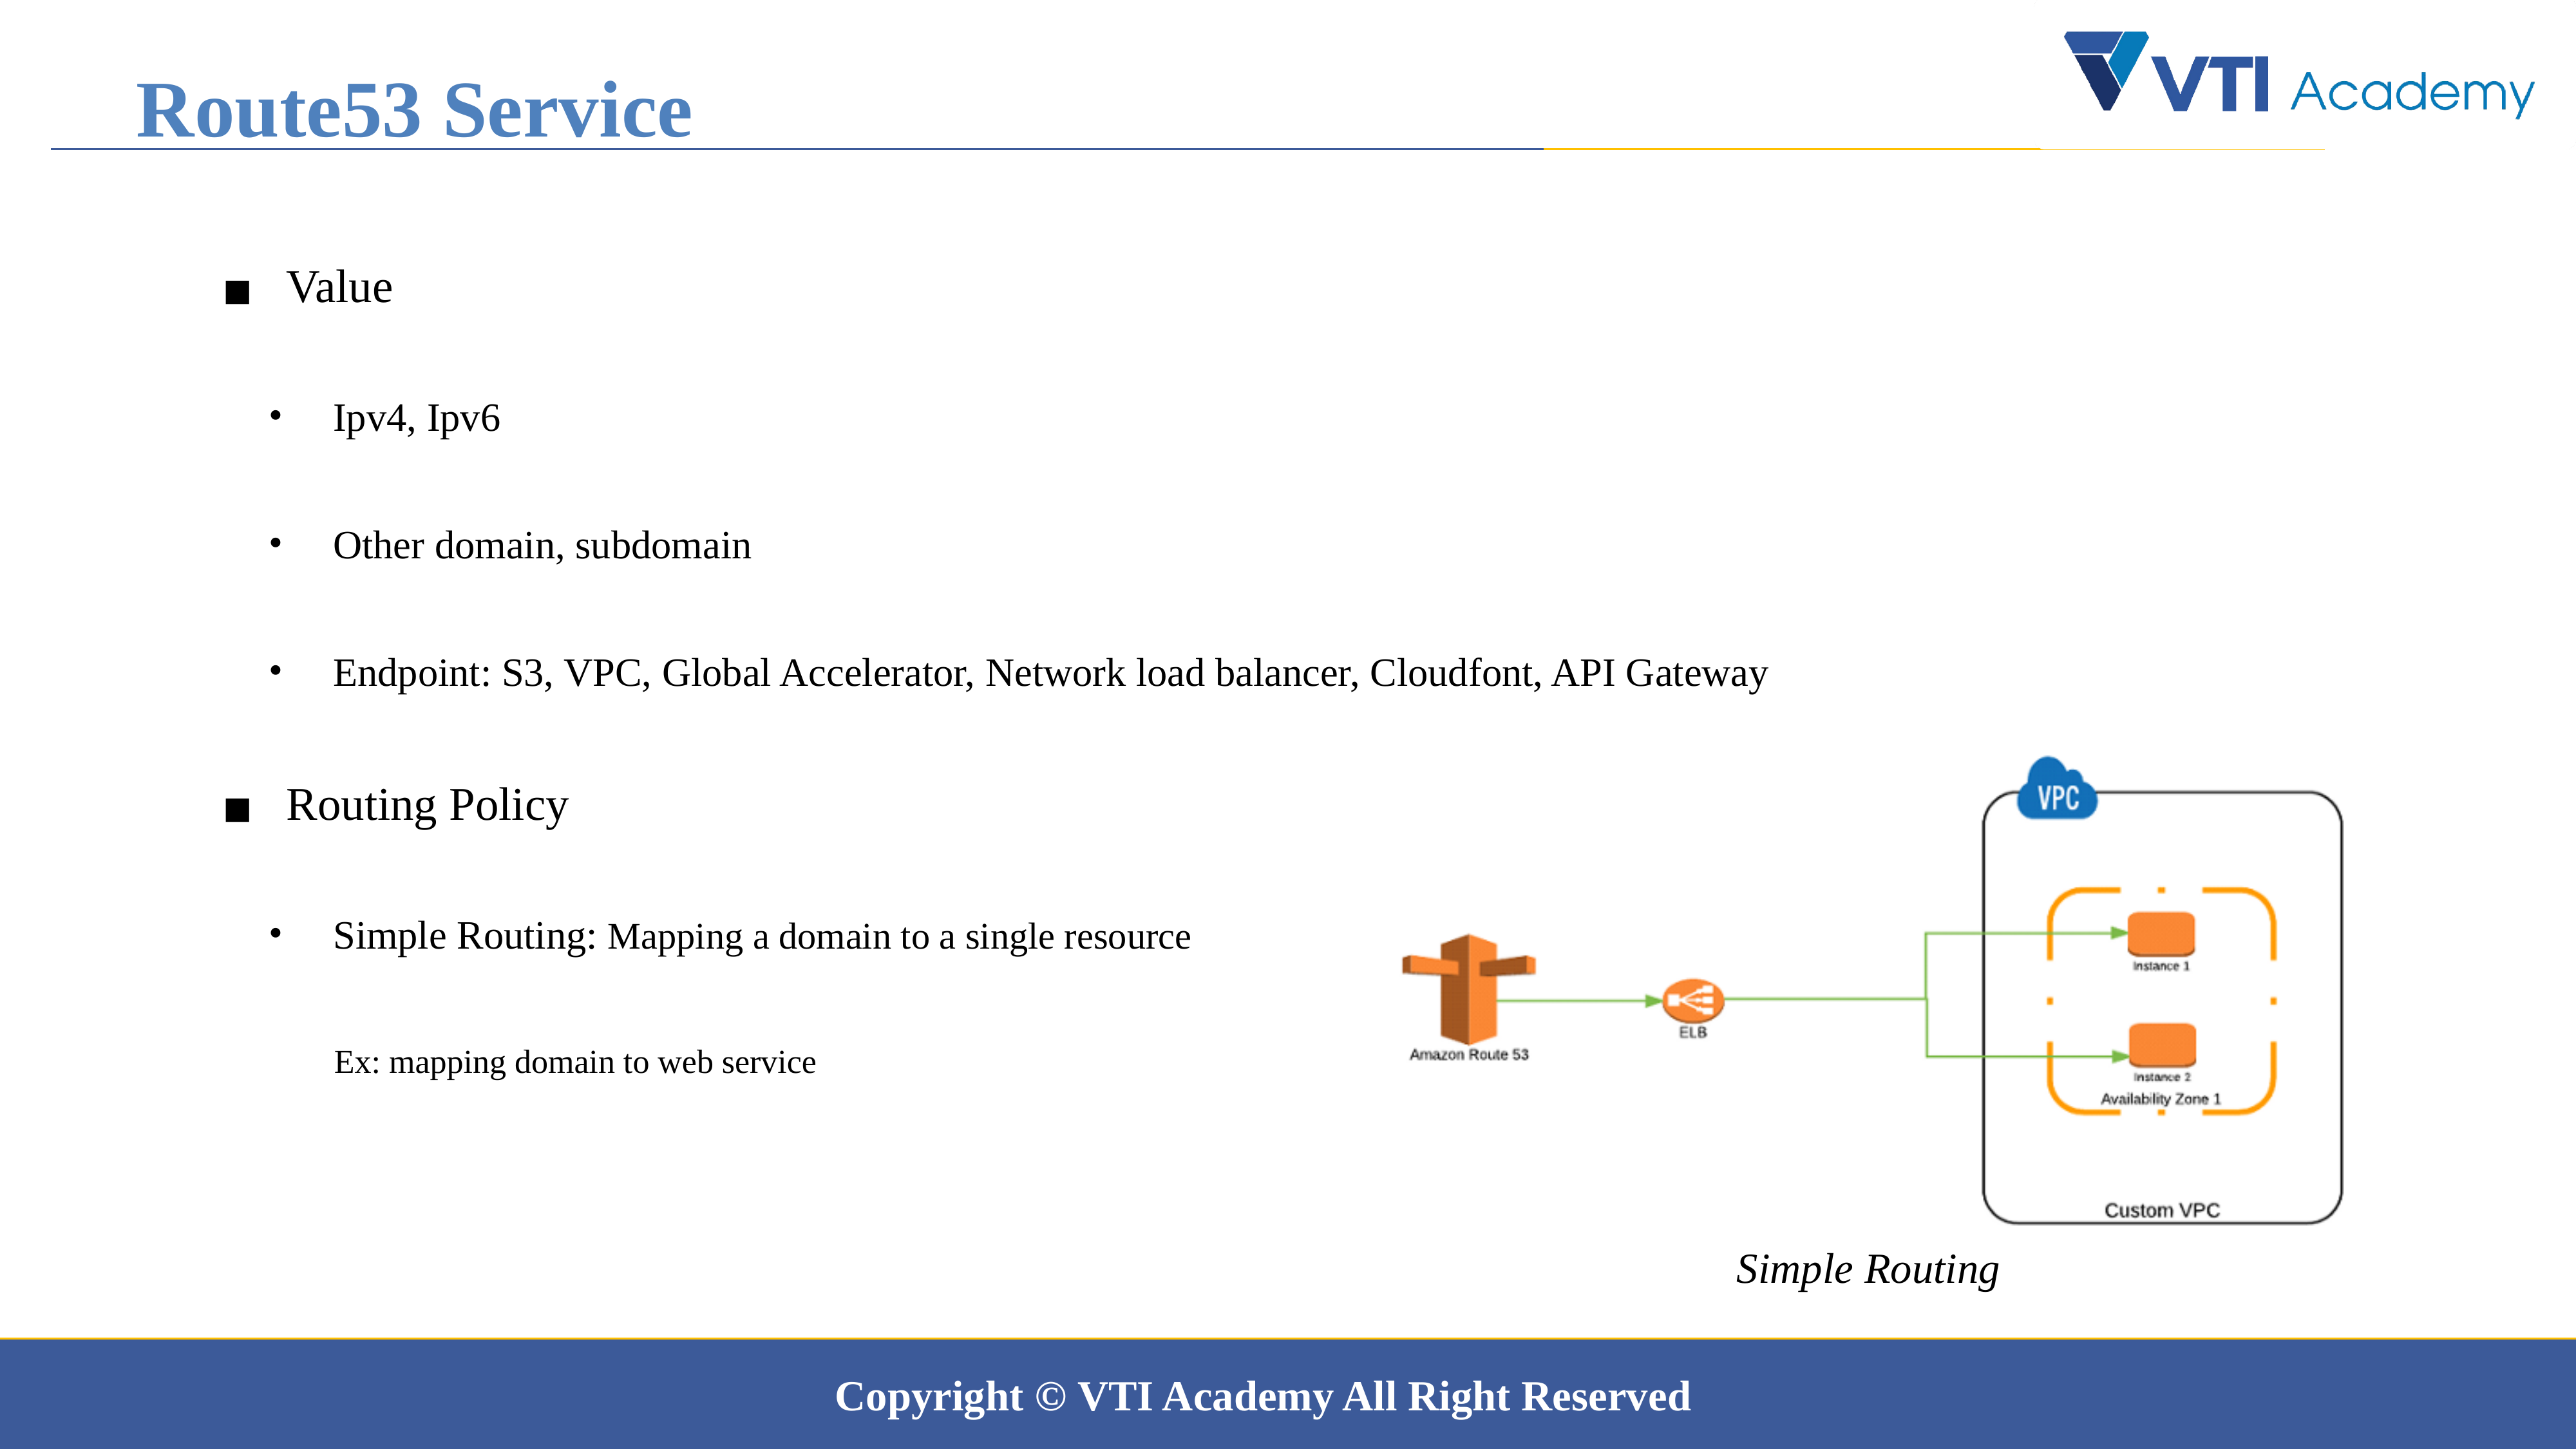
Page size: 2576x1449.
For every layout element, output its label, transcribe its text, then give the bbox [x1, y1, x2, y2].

picture [2034, 0, 2576, 149]
text_box Route53 Service [126, 60, 1352, 149]
text_box Simple Routing [1712, 1258, 2025, 1296]
picture [1372, 746, 2365, 1252]
text_box Value Ipv4, Ipv6 Other domain, subdomain Endpoint: S3, VPC, Global Accelerator, Network load balancer, Cloudfont, API Gateway Routing Policy Simple Routing: Mapping a domain to a single resource Ex: mapping domain to web service [118, 250, 1926, 1112]
